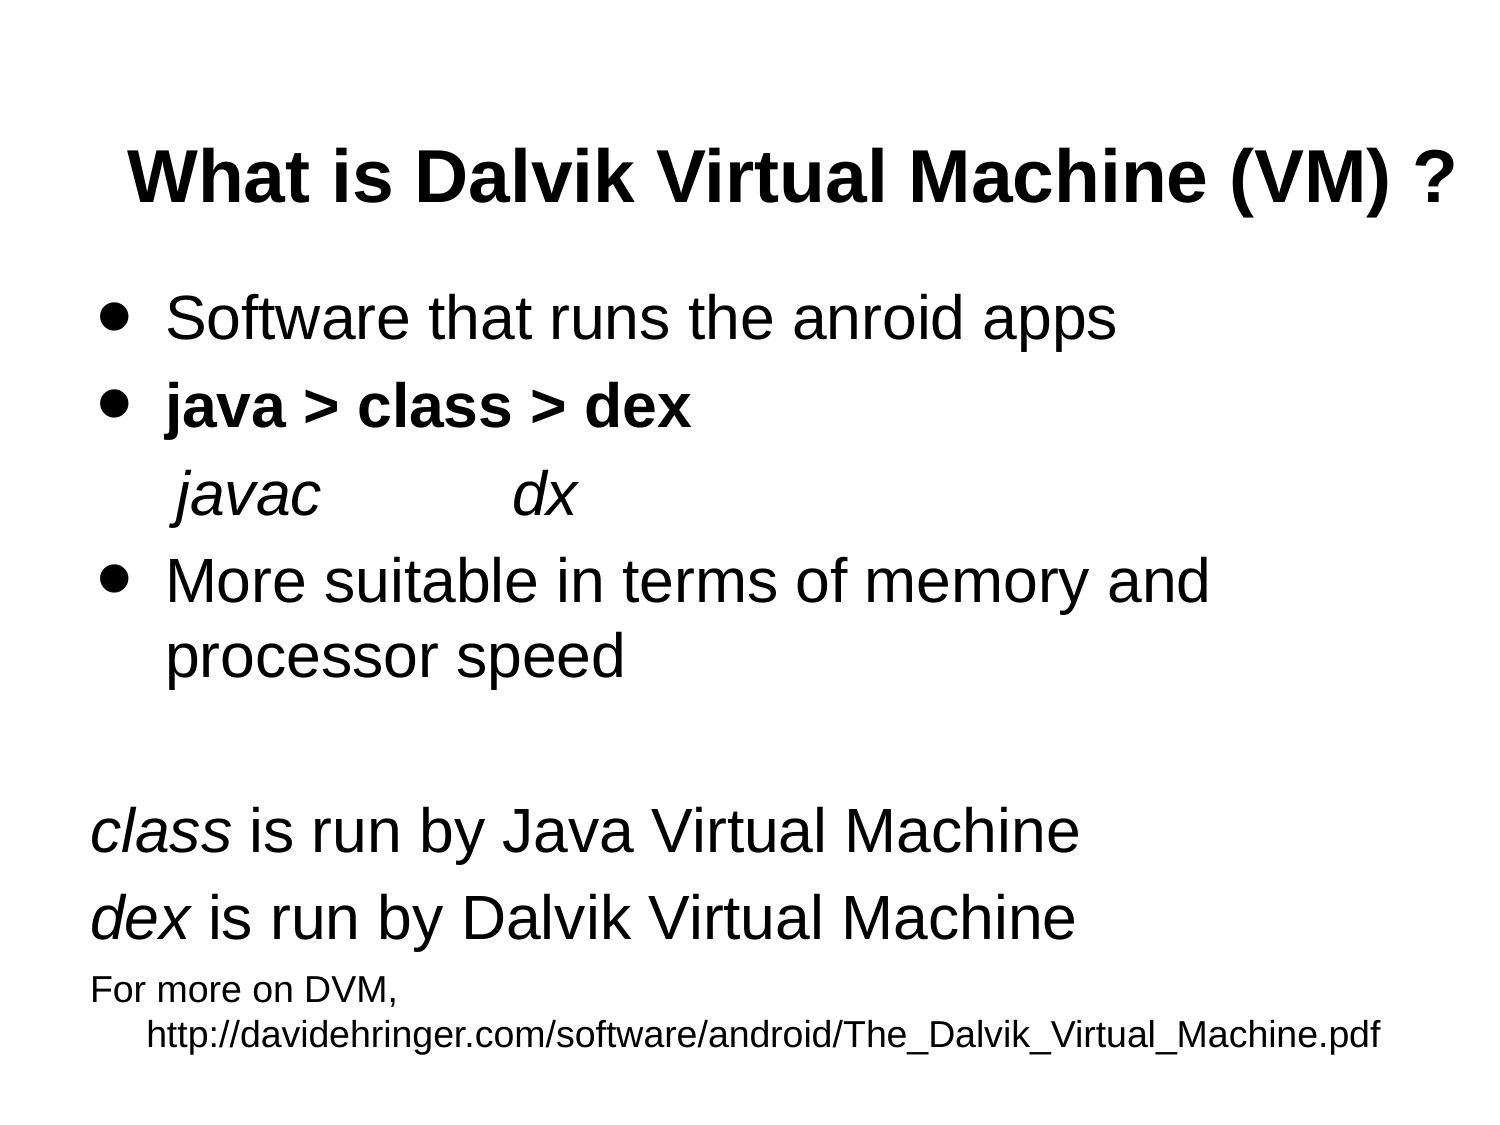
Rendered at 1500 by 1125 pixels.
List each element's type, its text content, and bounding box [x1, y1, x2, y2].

list Software that runs the anroid apps java > class > dex javac dx More suitable in terms of memory and processor speed class is run by Java Virtual Machine dex is run by Dalvik Virtual Machine For more on DVM, http://davidehringer.com/software/android/The_Dalvik_Virtual_Machine.pdf [75, 262, 1425, 1125]
title What is Dalvik Virtual Machine (VM) ? [75, 14, 1481, 233]
